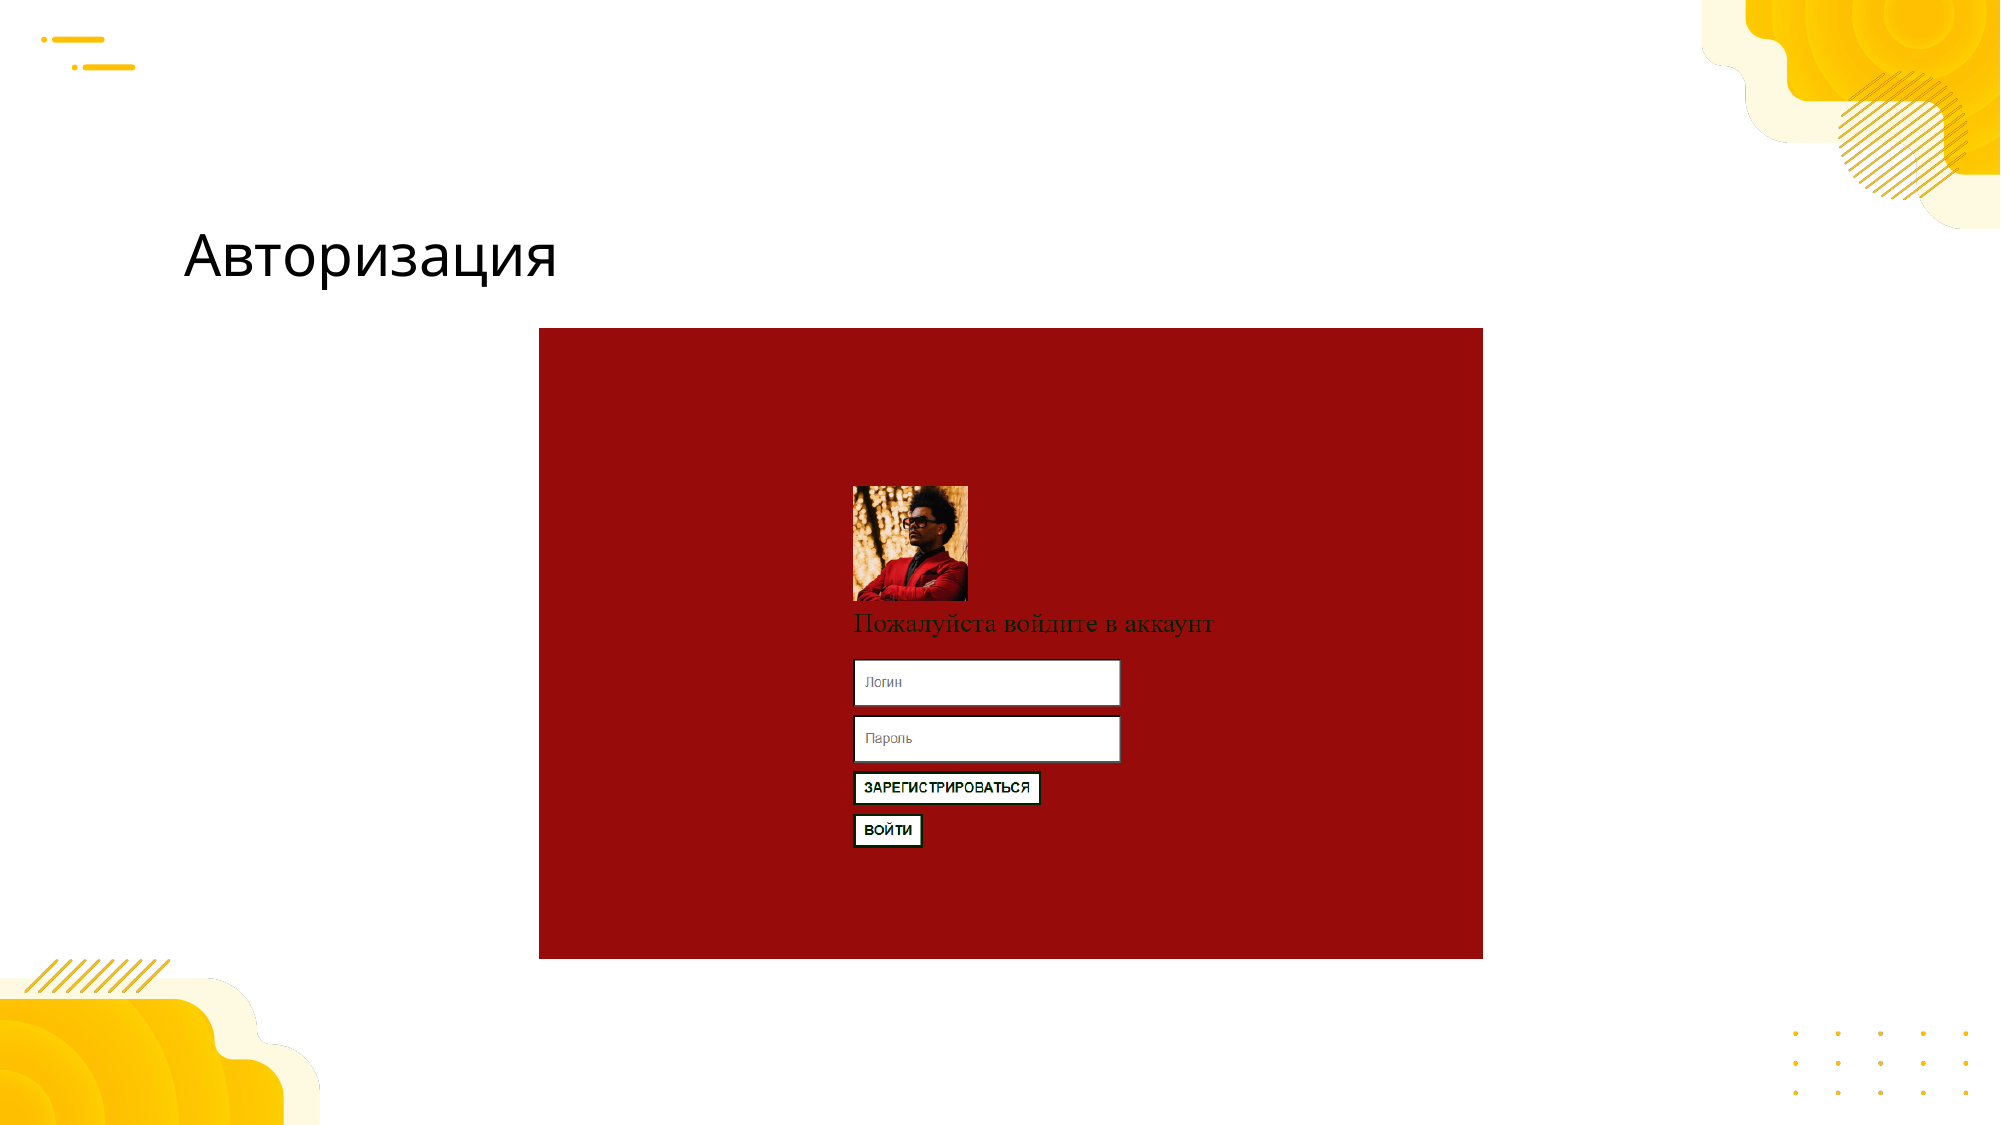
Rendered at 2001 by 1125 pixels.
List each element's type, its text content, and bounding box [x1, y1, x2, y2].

text_box Авторизация [169, 211, 1521, 296]
picture [539, 328, 1483, 959]
picture [0, 960, 320, 1125]
picture [1794, 1032, 1968, 1095]
picture [1702, 0, 2000, 229]
